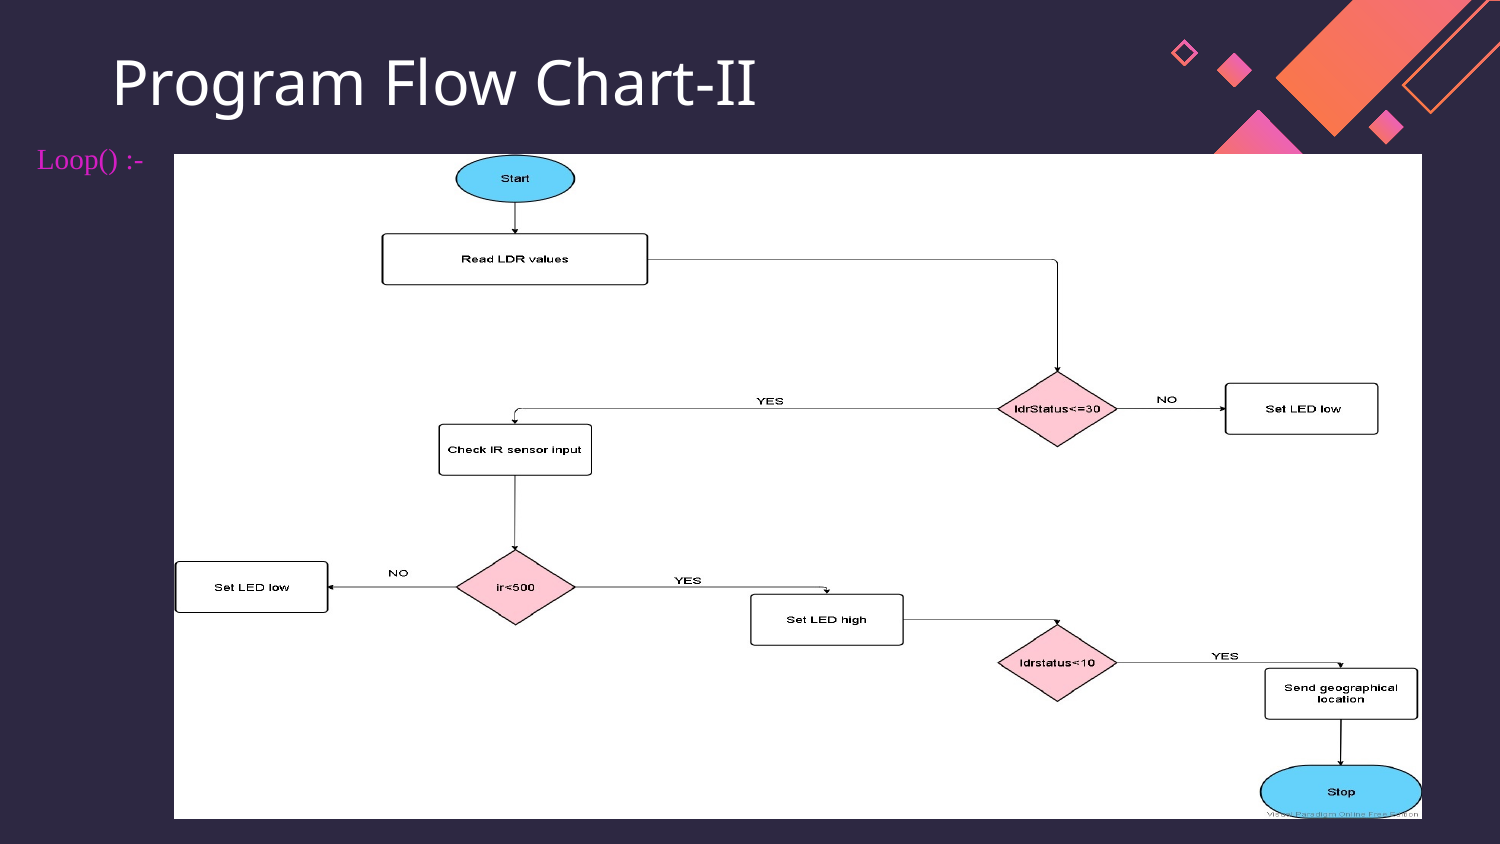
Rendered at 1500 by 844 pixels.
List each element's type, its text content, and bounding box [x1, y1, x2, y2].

picture [174, 154, 1423, 819]
text_box Loop() :- [22, 133, 193, 183]
title Program Flow Chart-II [95, 25, 1384, 133]
